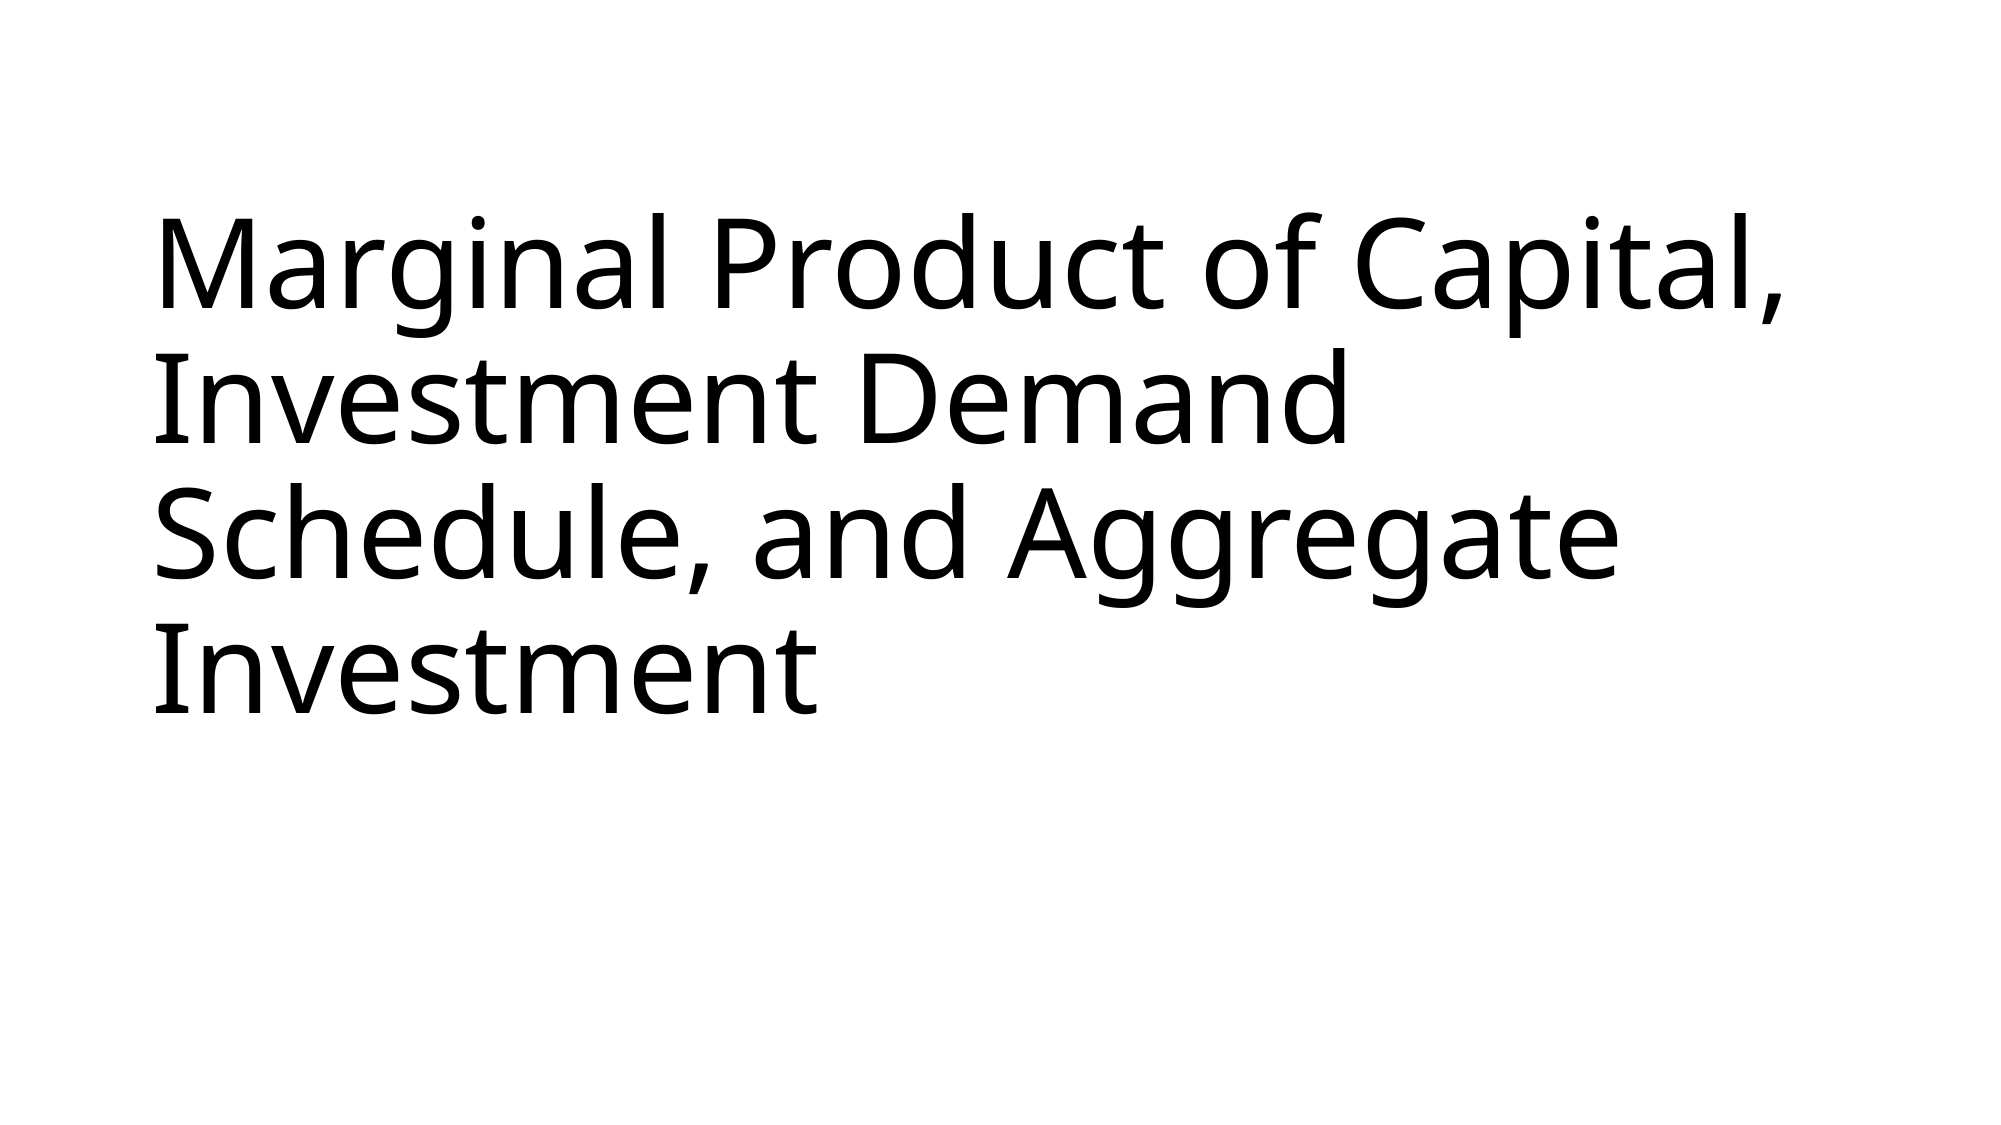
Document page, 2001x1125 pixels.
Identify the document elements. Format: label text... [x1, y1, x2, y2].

title Marginal Product of Capital, Investment Demand Schedule, and Aggregate Investment [136, 280, 1862, 749]
